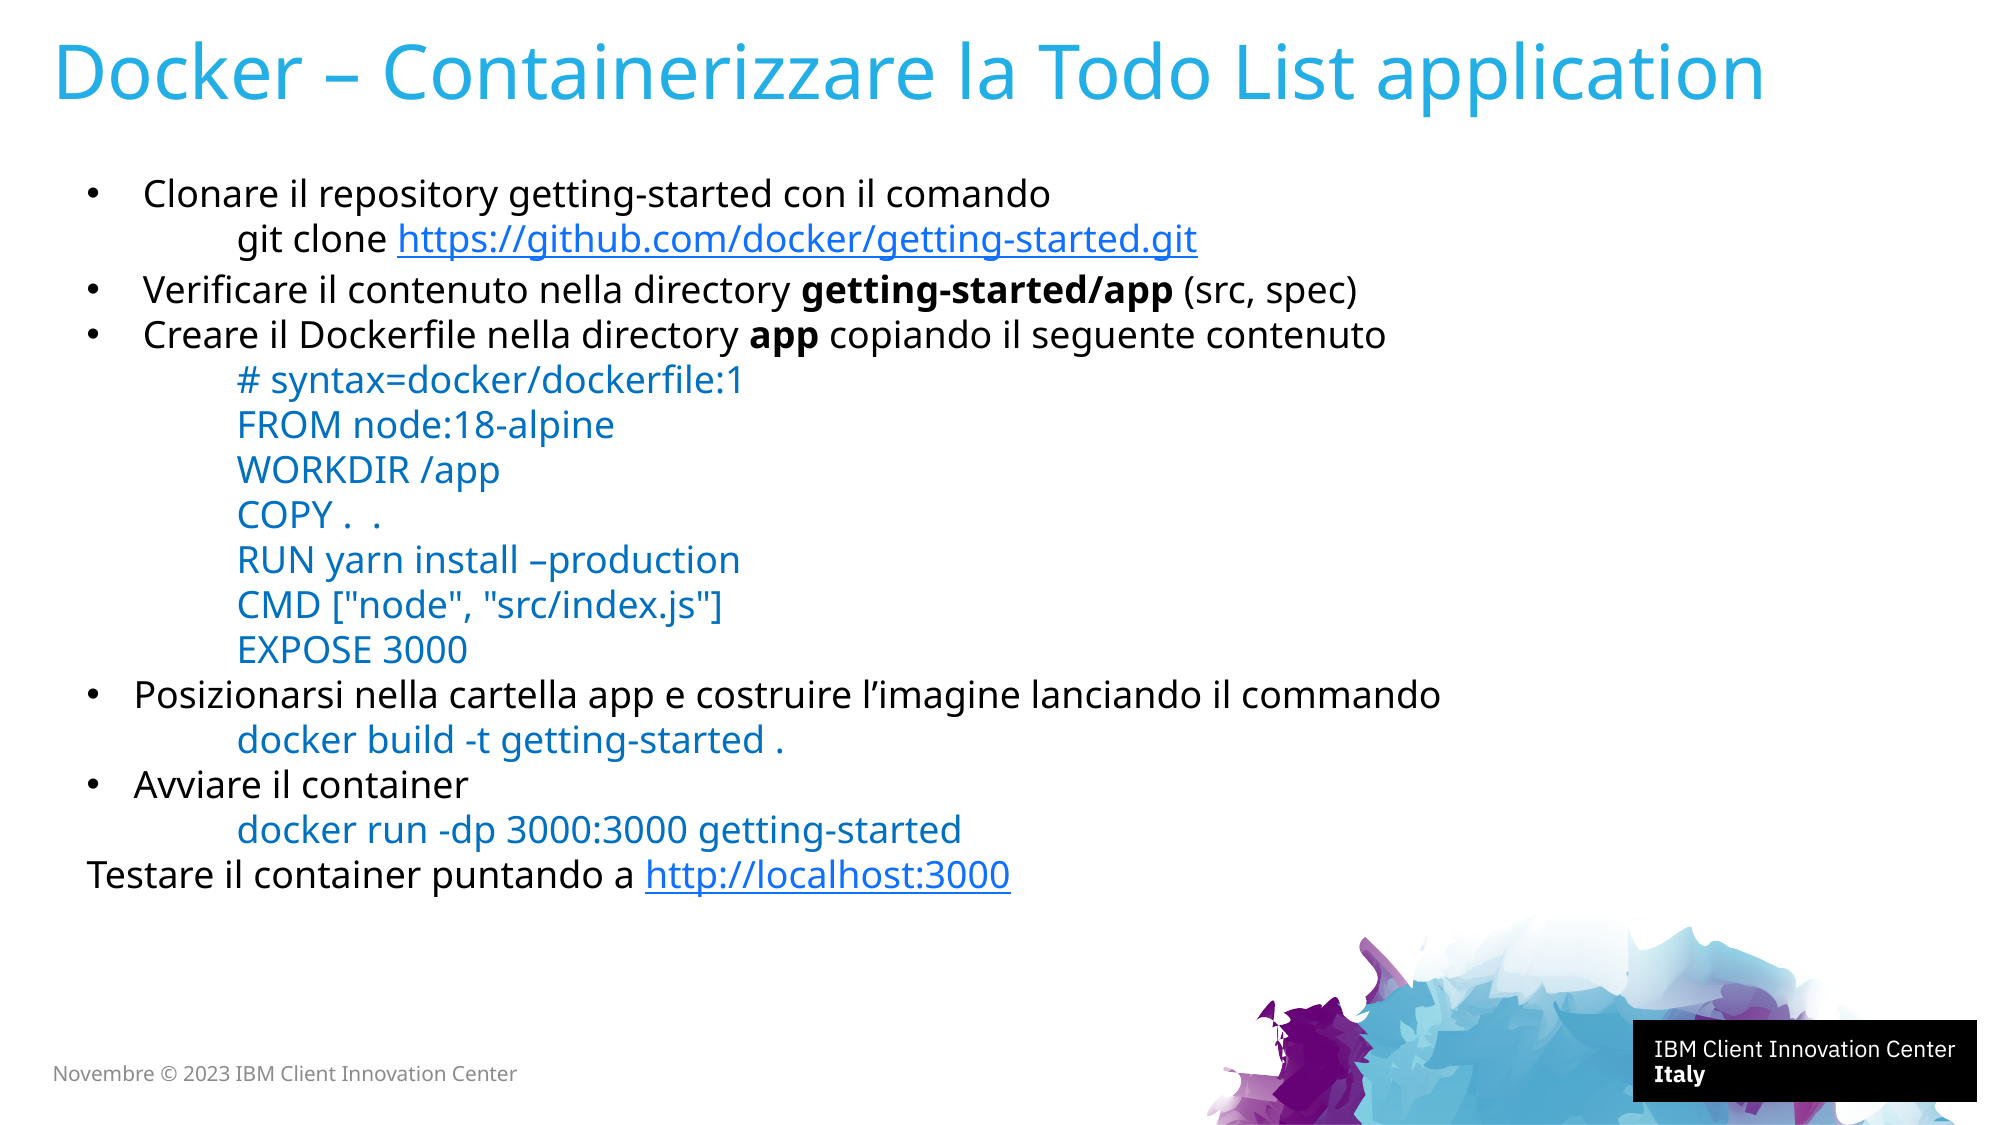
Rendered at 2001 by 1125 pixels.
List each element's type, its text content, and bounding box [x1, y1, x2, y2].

footer Novembre © 2023 IBM Client Innovation Center [37, 1042, 1000, 1103]
title Docker – Containerizzare la Todo List application [37, 22, 1841, 128]
picture [1166, 850, 1977, 1125]
text_box Clonare il repository getting-started con il comando git clone https://github.com/docker/getting-started.git Verificare il contenuto nella directory getting-started/app (src, spec) Creare il Dockerfile nella directory app copiando il seguente contenuto # syntax=docker/dockerfile:1 FROM node:18-alpine WORKDIR /app COPY . . RUN yarn install –production CMD ["node", "src/index.js"] EXPOSE 3000 Posizionarsi nella cartella app e costruire l’imagine lanciando il commando docker build -t getting-started . Avviare il container docker run -dp 3000:3000 getting-started Testare il container puntando a http://localhost:3000 [71, 162, 1771, 910]
